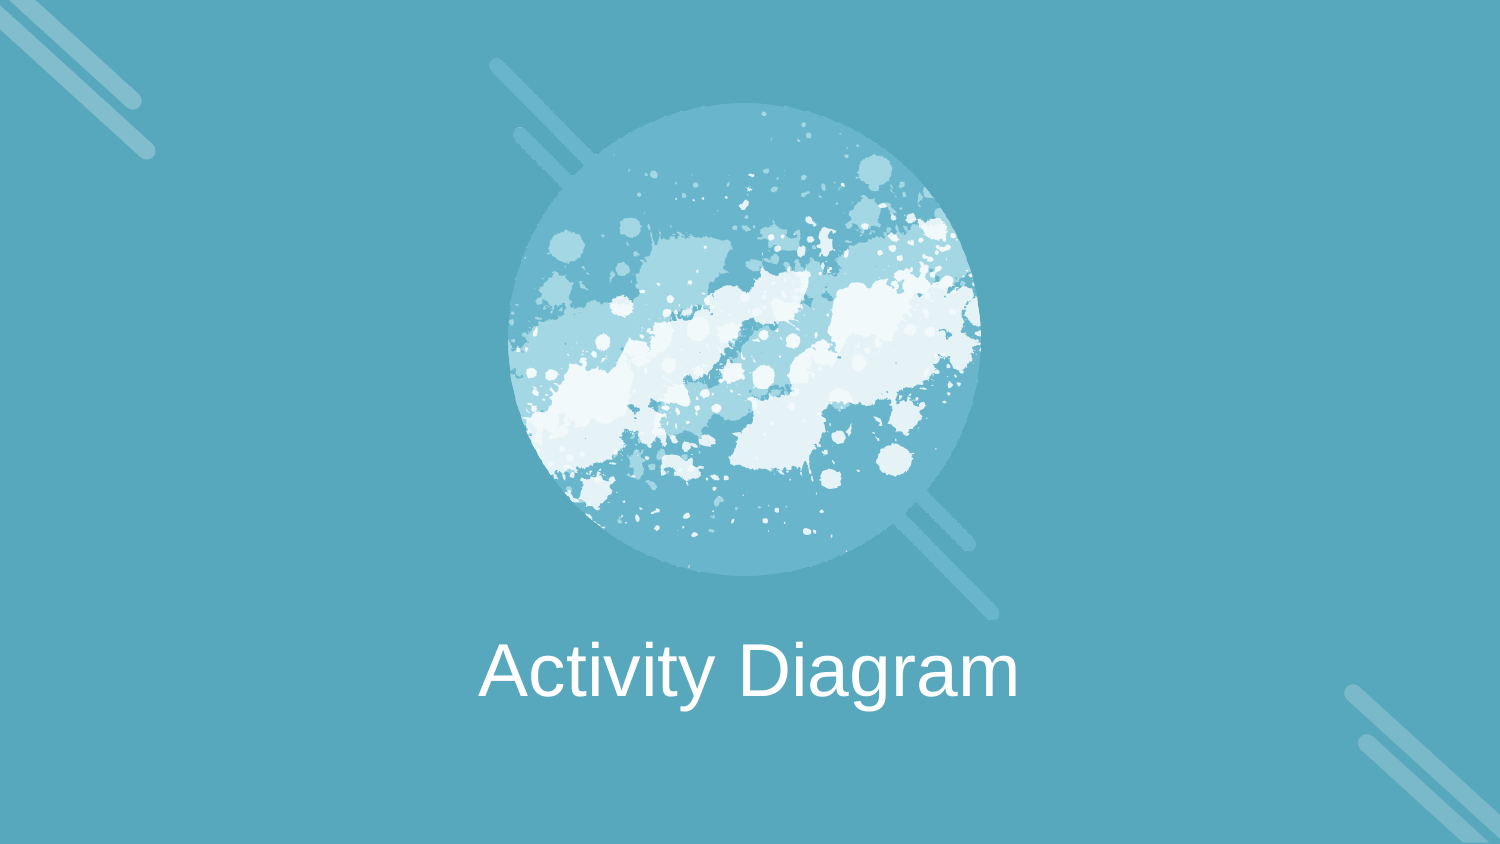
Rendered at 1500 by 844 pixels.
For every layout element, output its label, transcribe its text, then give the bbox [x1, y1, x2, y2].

picture [489, 58, 999, 619]
list Activity Diagram [0, 619, 1500, 714]
